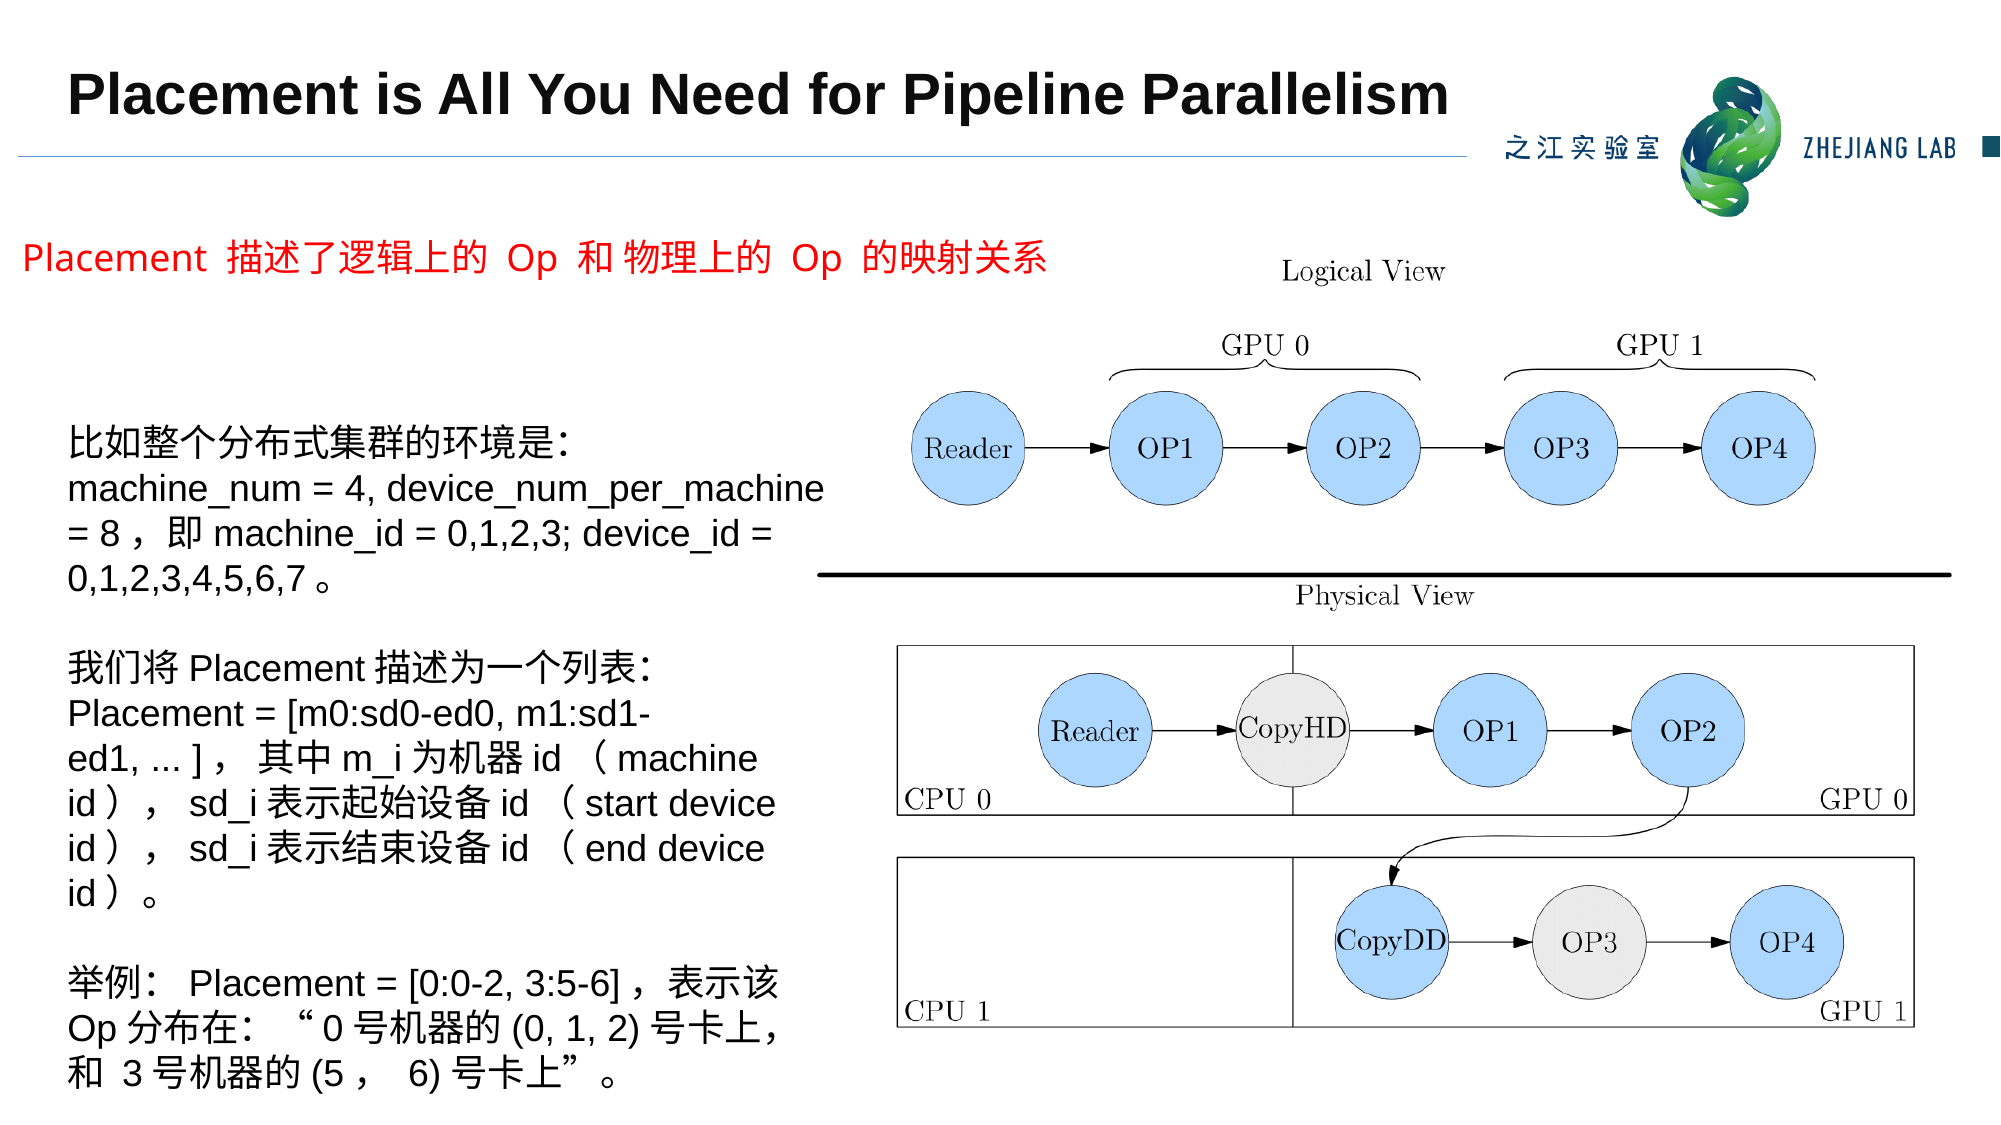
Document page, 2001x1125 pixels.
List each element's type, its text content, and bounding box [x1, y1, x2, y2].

title Placement is All You Need for Pipeline Parallelism [52, 56, 1466, 136]
picture [817, 255, 1952, 1028]
text_box 比如整个分布式集群的环境是： machine_num = 4, device_num_per_machine = 8，即machine_id = 0,1,2,3; device_id = 0,1,2,3,4,5,6,7。 我们将Placement描述为一个列表：Placement = [m0:sd0-ed0, m1:sd1-ed1, ... ]， 其中m_i为机器id（machine id），sd_i表示起始设备id（start device id），sd_i表示结束设备id（end device id）。 举例：Placement = [0:0-2, 3:5-6]，表示该Op分布在：“0号机器的(0, 1, 2)号卡上，和 3号机器的(5， 6)号卡上”。 [52, 411, 845, 1102]
picture [1506, 76, 1955, 217]
text_box Placement 描述了逻辑上的 Op 和 物理上的 Op 的映射关系 [7, 226, 1064, 287]
